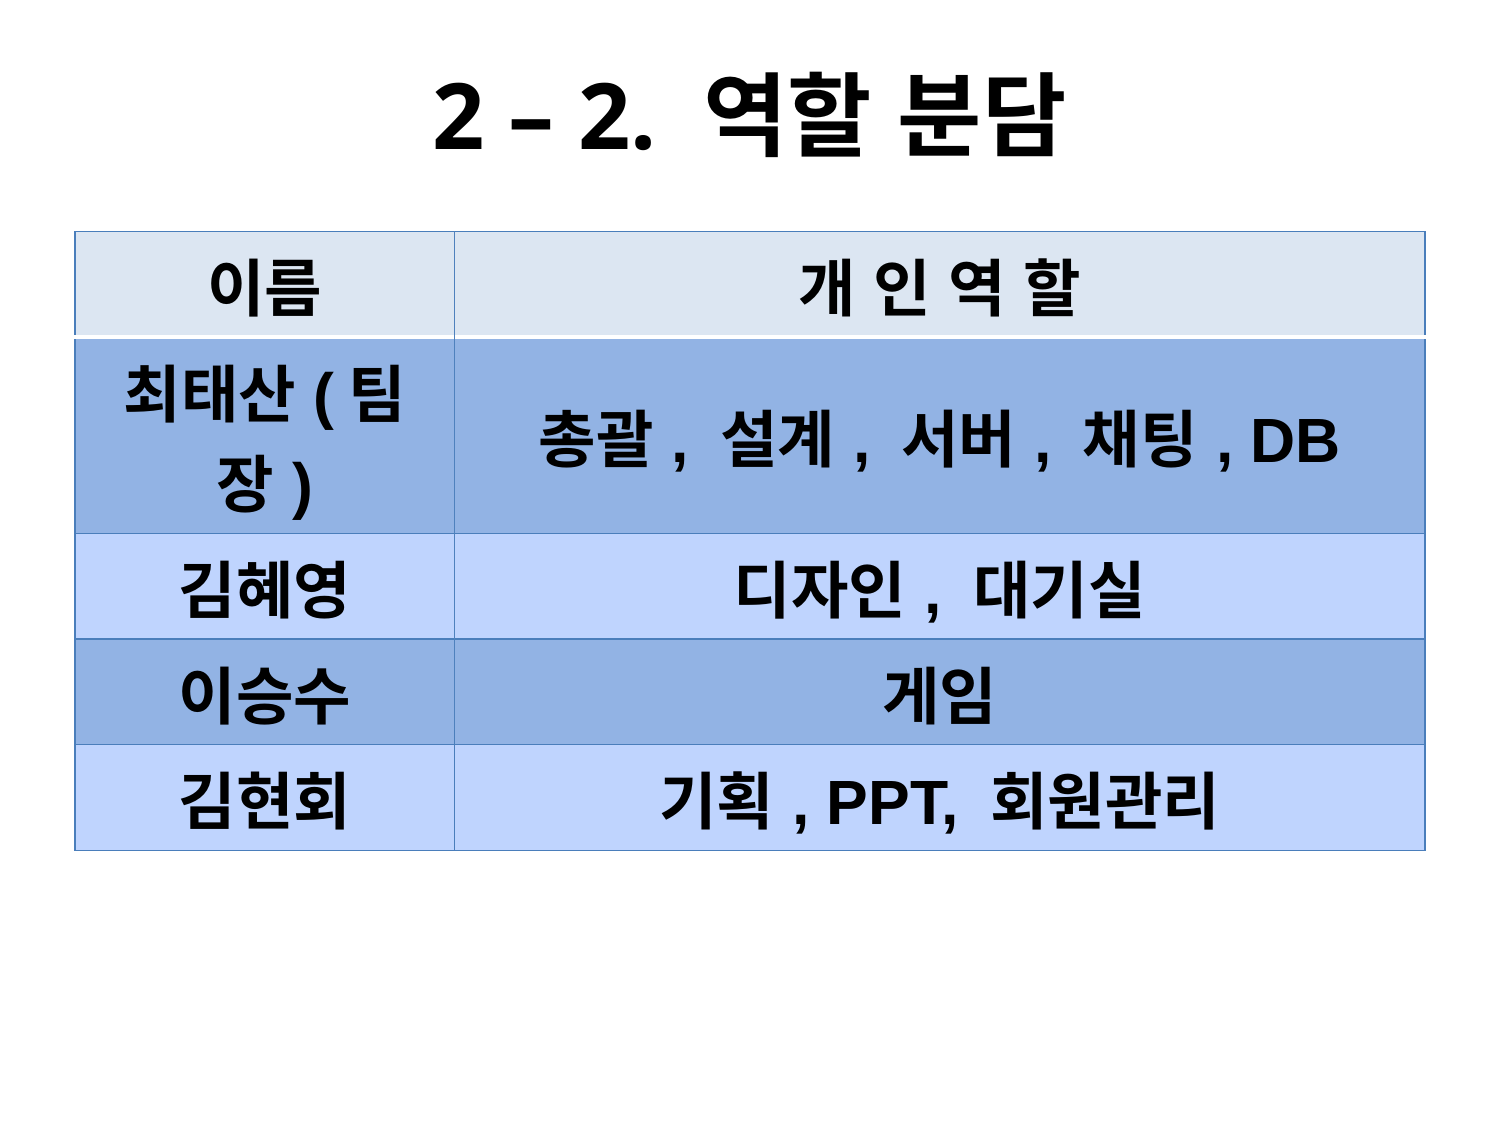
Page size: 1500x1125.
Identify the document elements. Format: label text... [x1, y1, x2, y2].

table_cell 디자인, 대기실 [459, 534, 1424, 638]
table_cell 게임 [455, 640, 1424, 744]
table_cell 김현회 [76, 745, 454, 850]
table_cell 기획, PPT, 회원관리 [455, 745, 1424, 850]
title 2 – 2. 역할 분담 [75, 19, 1425, 207]
table_cell 김혜영 [76, 534, 450, 638]
table_cell 최태산(팀장) [76, 339, 450, 533]
table_cell 이승수 [76, 640, 454, 744]
table_cell 총괄, 설계, 서버, 채팅, DB [459, 339, 1424, 533]
table_header 이름 [76, 232, 454, 335]
table_header 개 인 역 할 [455, 232, 1424, 335]
